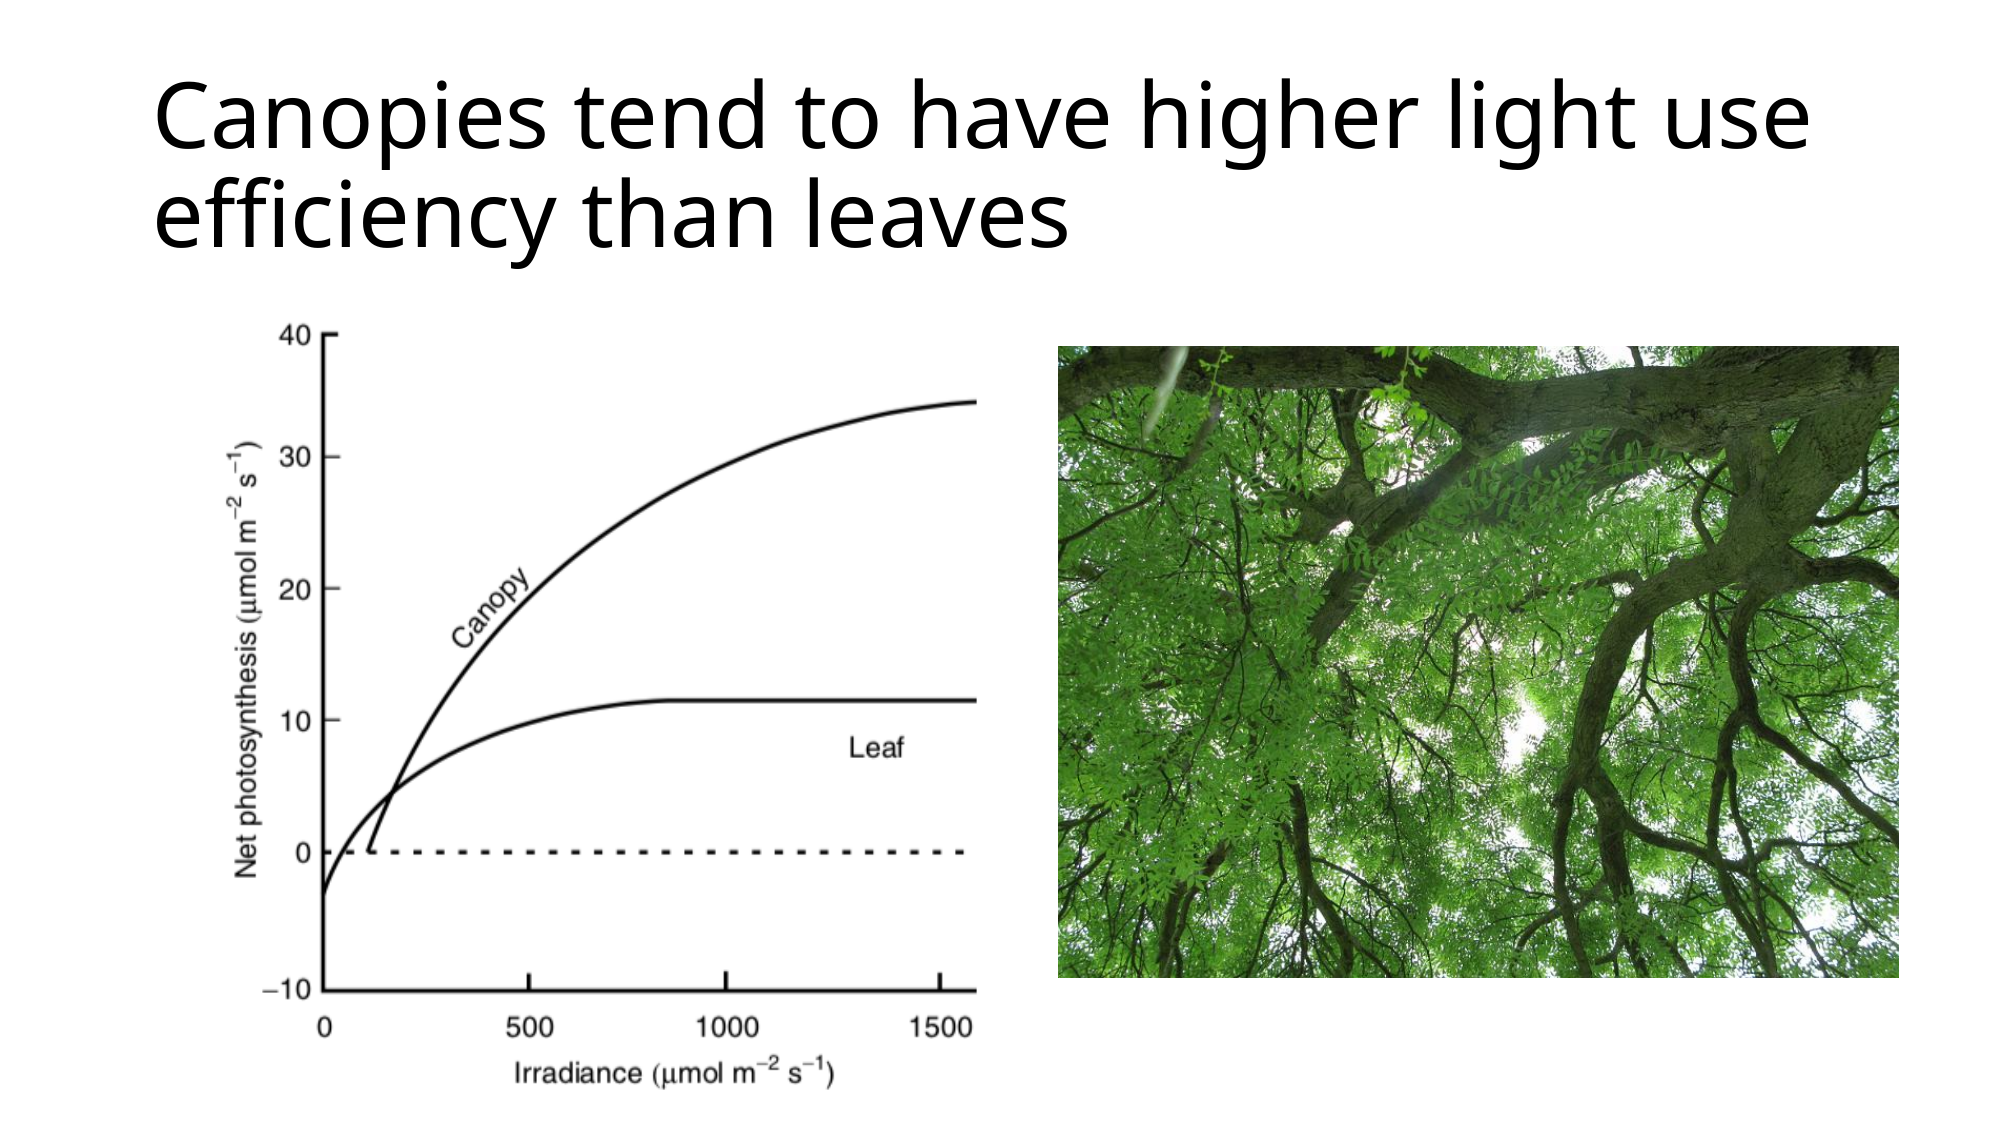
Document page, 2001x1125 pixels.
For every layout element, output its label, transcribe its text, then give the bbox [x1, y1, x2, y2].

picture [197, 301, 1000, 1108]
title Canopies tend to have higher light use efficiency than leaves [137, 59, 1863, 278]
picture [1058, 346, 1899, 978]
